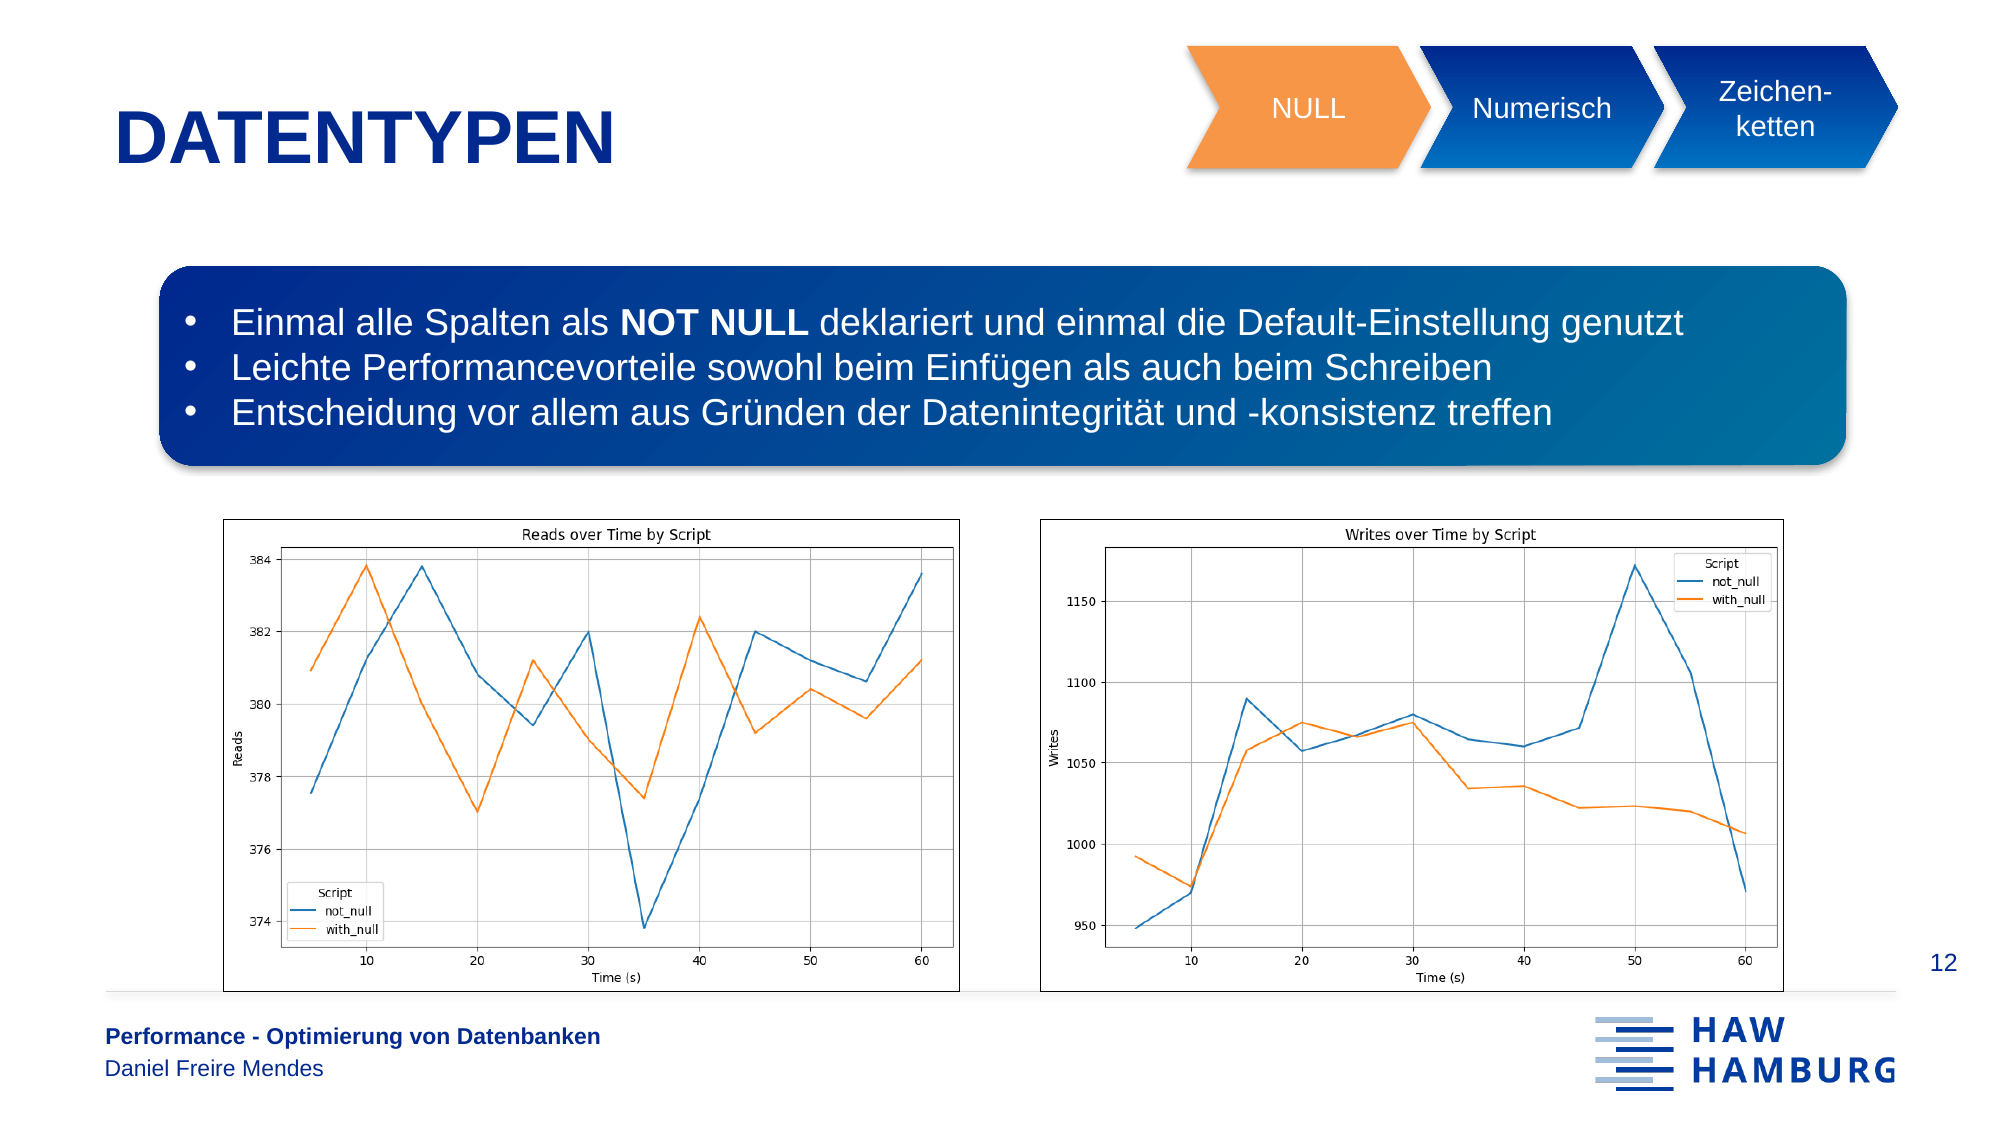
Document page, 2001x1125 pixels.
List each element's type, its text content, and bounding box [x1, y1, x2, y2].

title Datentypen [99, 60, 1899, 218]
slide_number 12 [1788, 931, 1973, 992]
picture [1040, 518, 1784, 992]
text_box NULL [1186, 45, 1432, 170]
text_box Zeichen- ketten [1653, 45, 1899, 170]
picture [223, 518, 960, 992]
text_box Einmal alle Spalten als NOT NULL deklariert und einmal die Default-Einstellung genutzt Leichte Performancevorteile sowohl beim Einfügen als auch beim Schreiben Entscheidung vor allem aus Gründen der Datenintegrität und -konsistenz treffen [159, 265, 1848, 467]
text_box Numerisch [1419, 45, 1666, 170]
